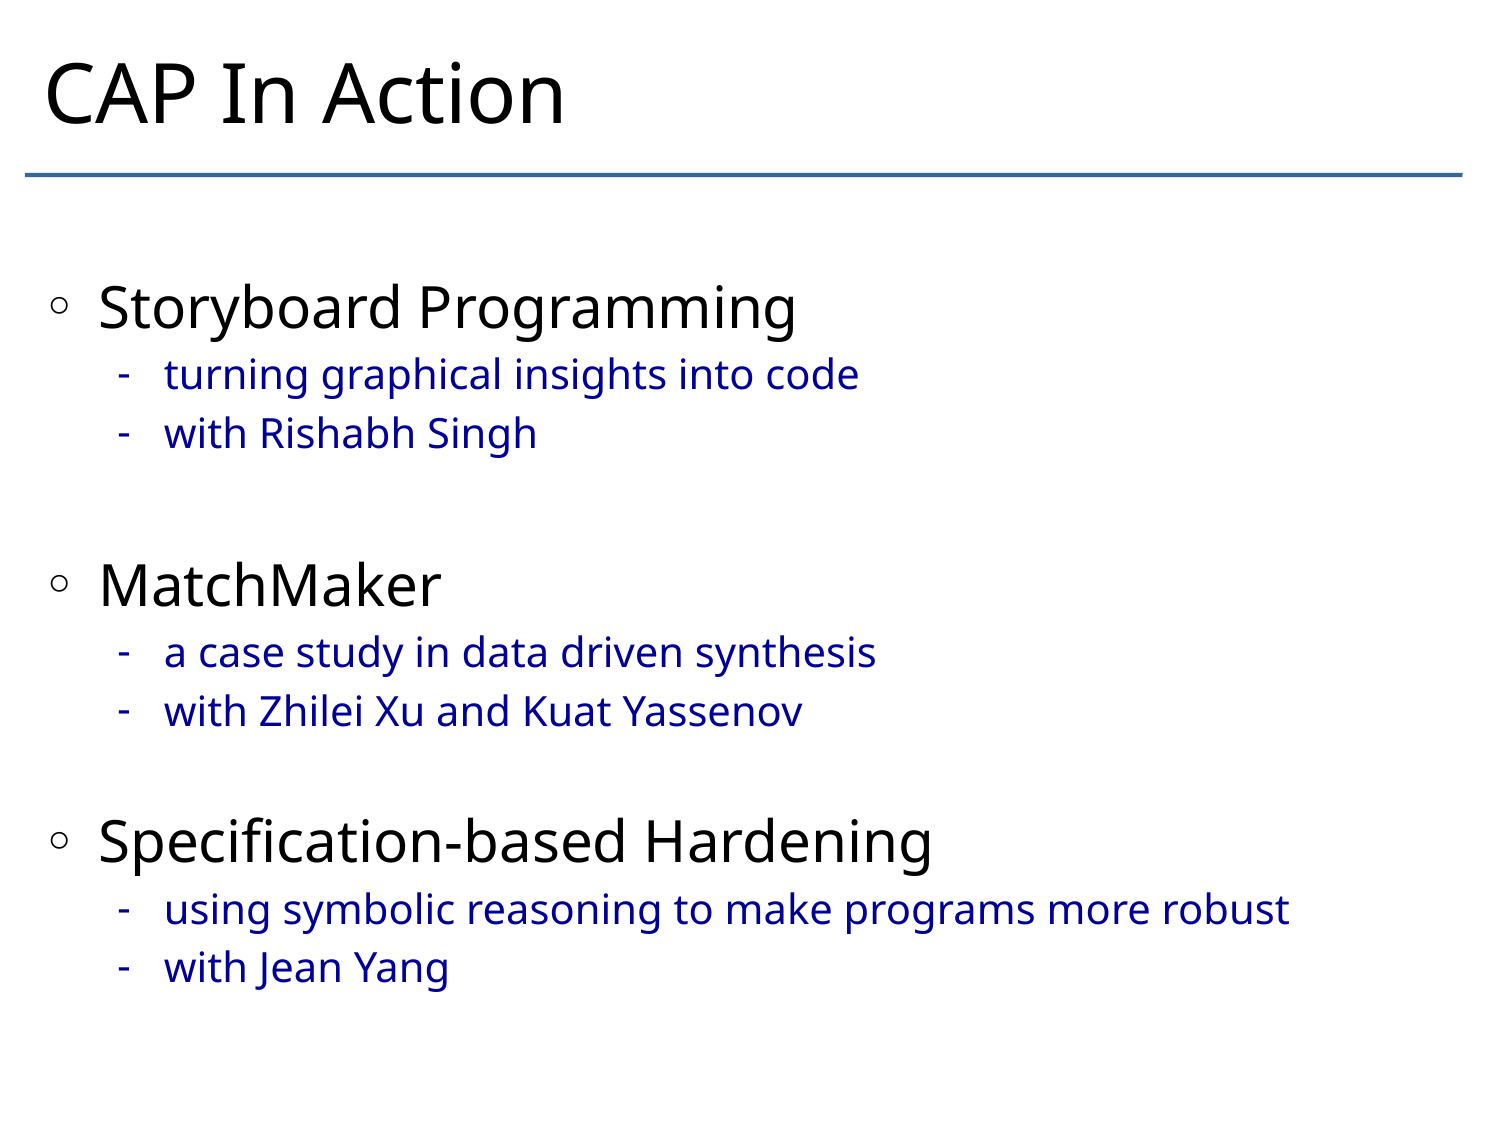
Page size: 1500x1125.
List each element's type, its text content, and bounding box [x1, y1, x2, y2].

title CAP In Action [27, 0, 1379, 181]
list Storyboard Programming turning graphical insights into code with Rishabh Singh MatchMaker a case study in data driven synthesis with Zhilei Xu and Kuat Yassenov Specification-based Hardening using symbolic reasoning to make programs more robust with Jean Yang [26, 262, 1500, 1006]
